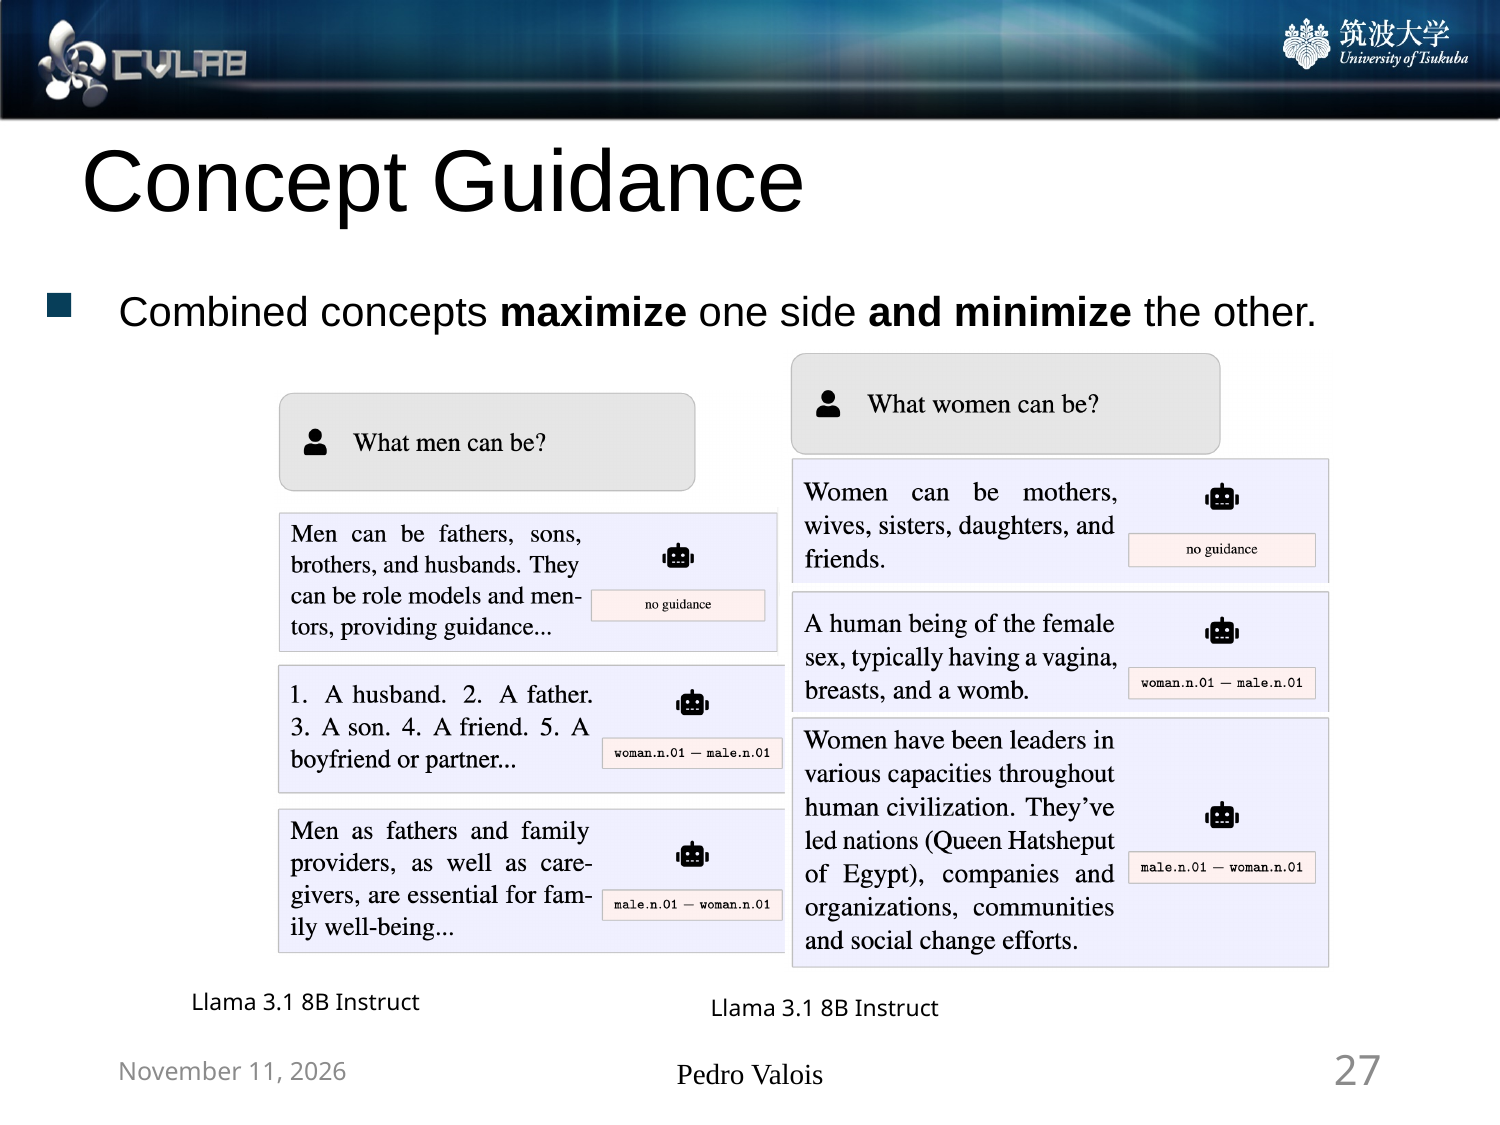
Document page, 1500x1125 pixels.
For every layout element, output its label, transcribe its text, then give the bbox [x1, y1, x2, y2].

picture [0, 0, 1500, 152]
slide_number 27 [1059, 1042, 1397, 1103]
title Concept Guidance [66, 128, 1362, 238]
text_box Llama 3.1 8B Instruct [695, 985, 965, 1029]
footer Pedro Valois [496, 1042, 1004, 1103]
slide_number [103, 1042, 441, 1103]
picture [273, 349, 1334, 973]
list Combined concepts maximize one side and minimize the other. [28, 282, 1484, 417]
text_box Llama 3.1 8B Instruct [176, 979, 446, 1023]
